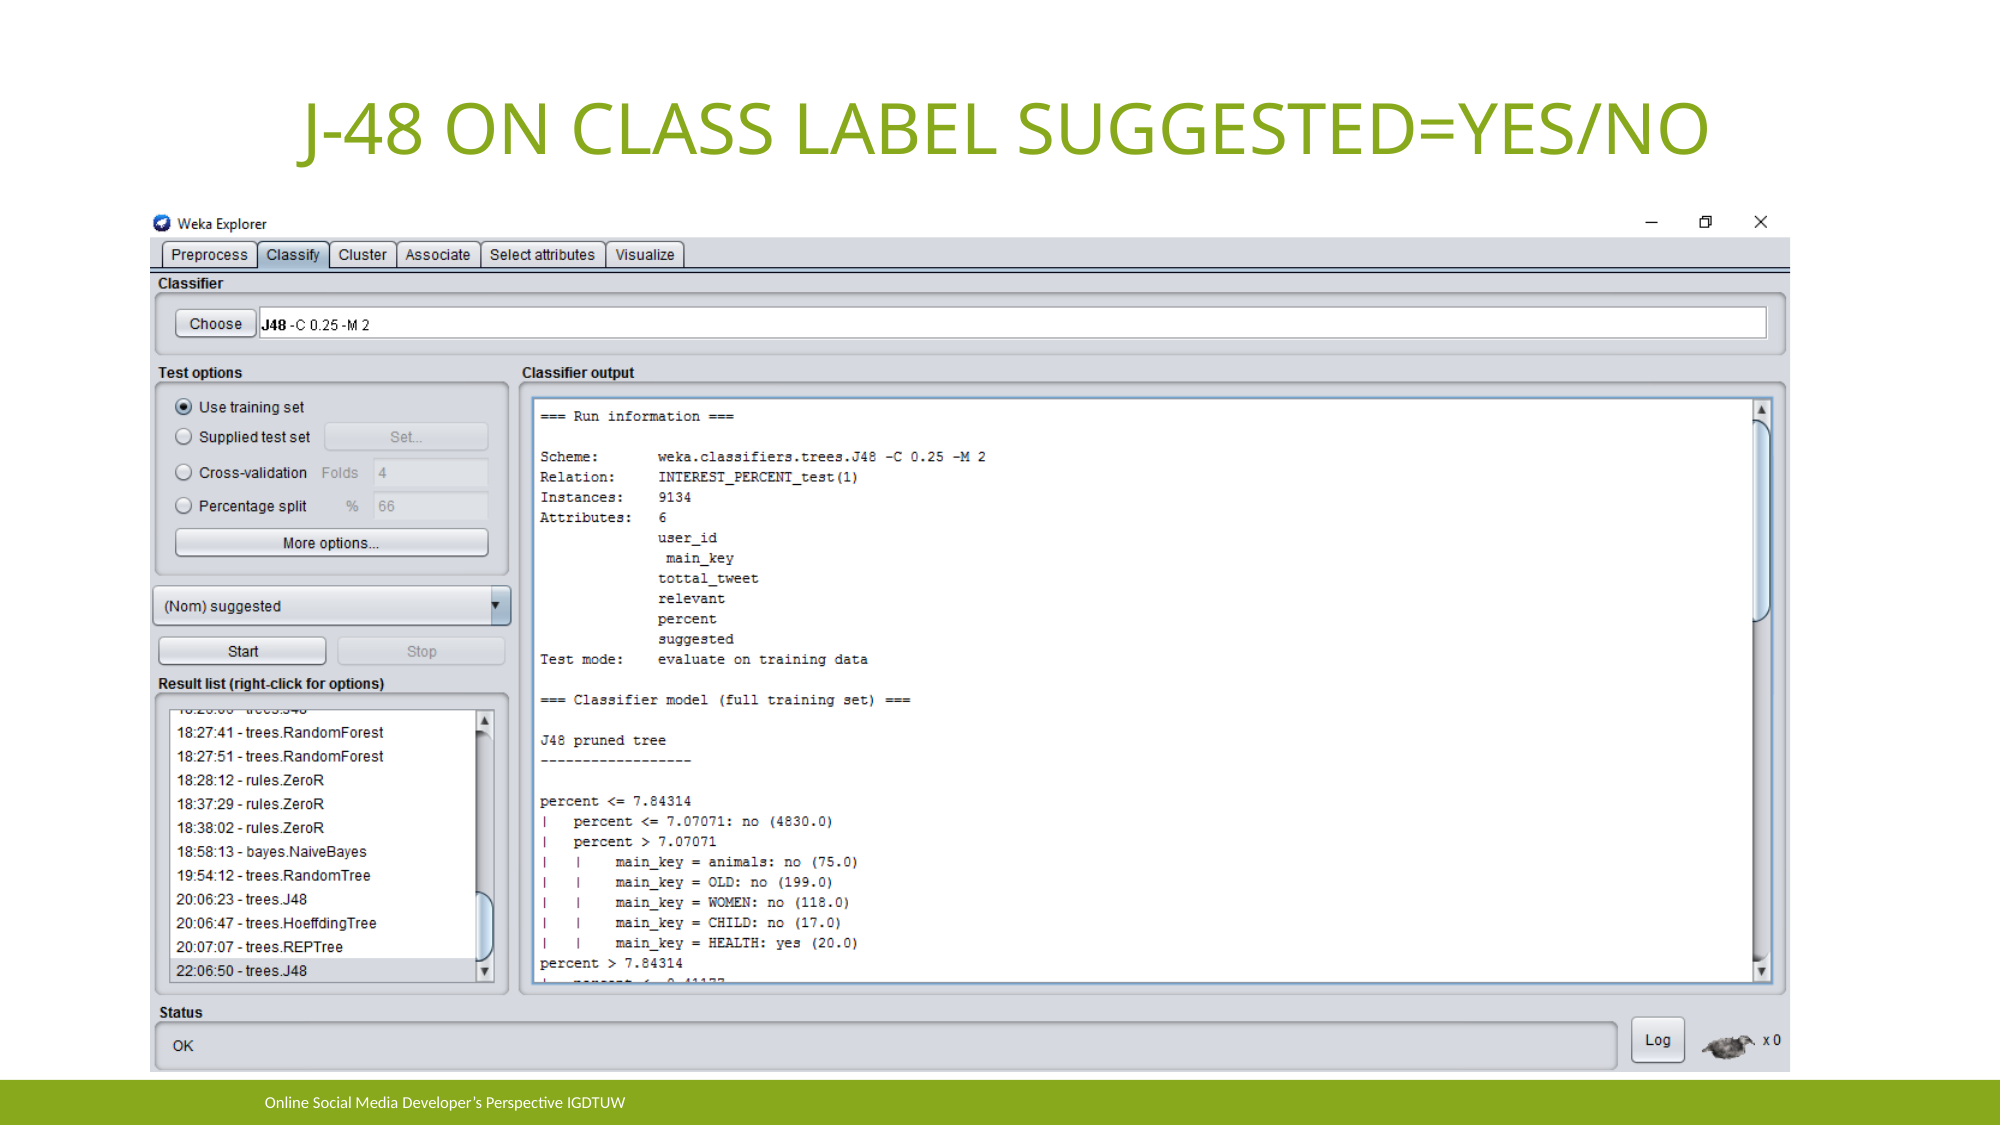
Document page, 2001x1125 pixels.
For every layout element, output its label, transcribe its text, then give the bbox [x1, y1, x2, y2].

title j-48 on class label suggested=YES/NO [249, 75, 1750, 210]
footer Online Social Media Developer’s Perspective IGDTUW [249, 1082, 1315, 1121]
picture [149, 210, 1791, 1072]
